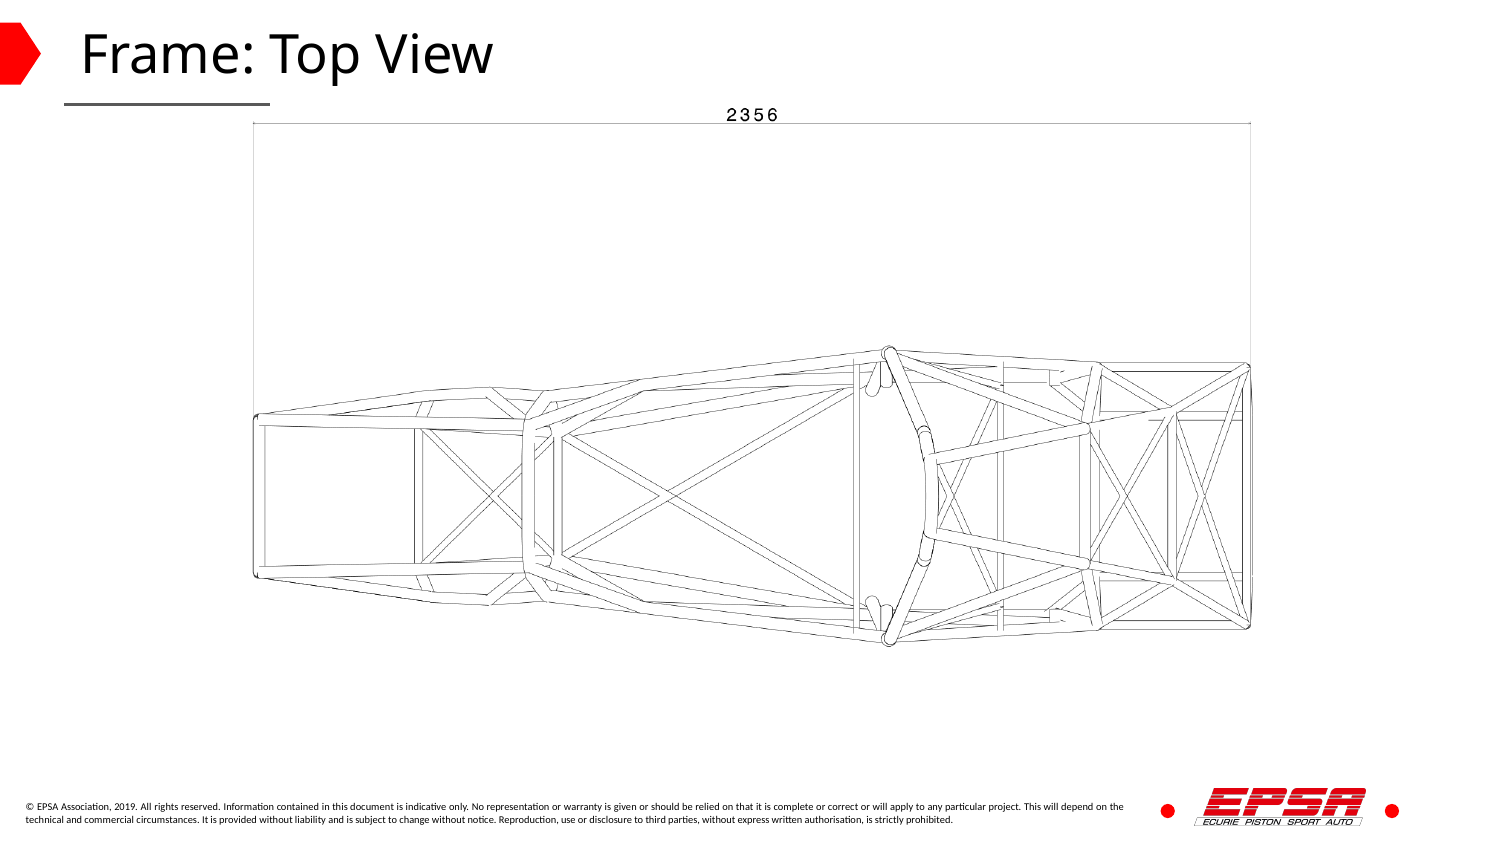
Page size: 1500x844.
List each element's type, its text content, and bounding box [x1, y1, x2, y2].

picture [1194, 788, 1366, 826]
picture [106, 79, 1408, 689]
title Frame: Top View [72, 21, 1442, 90]
